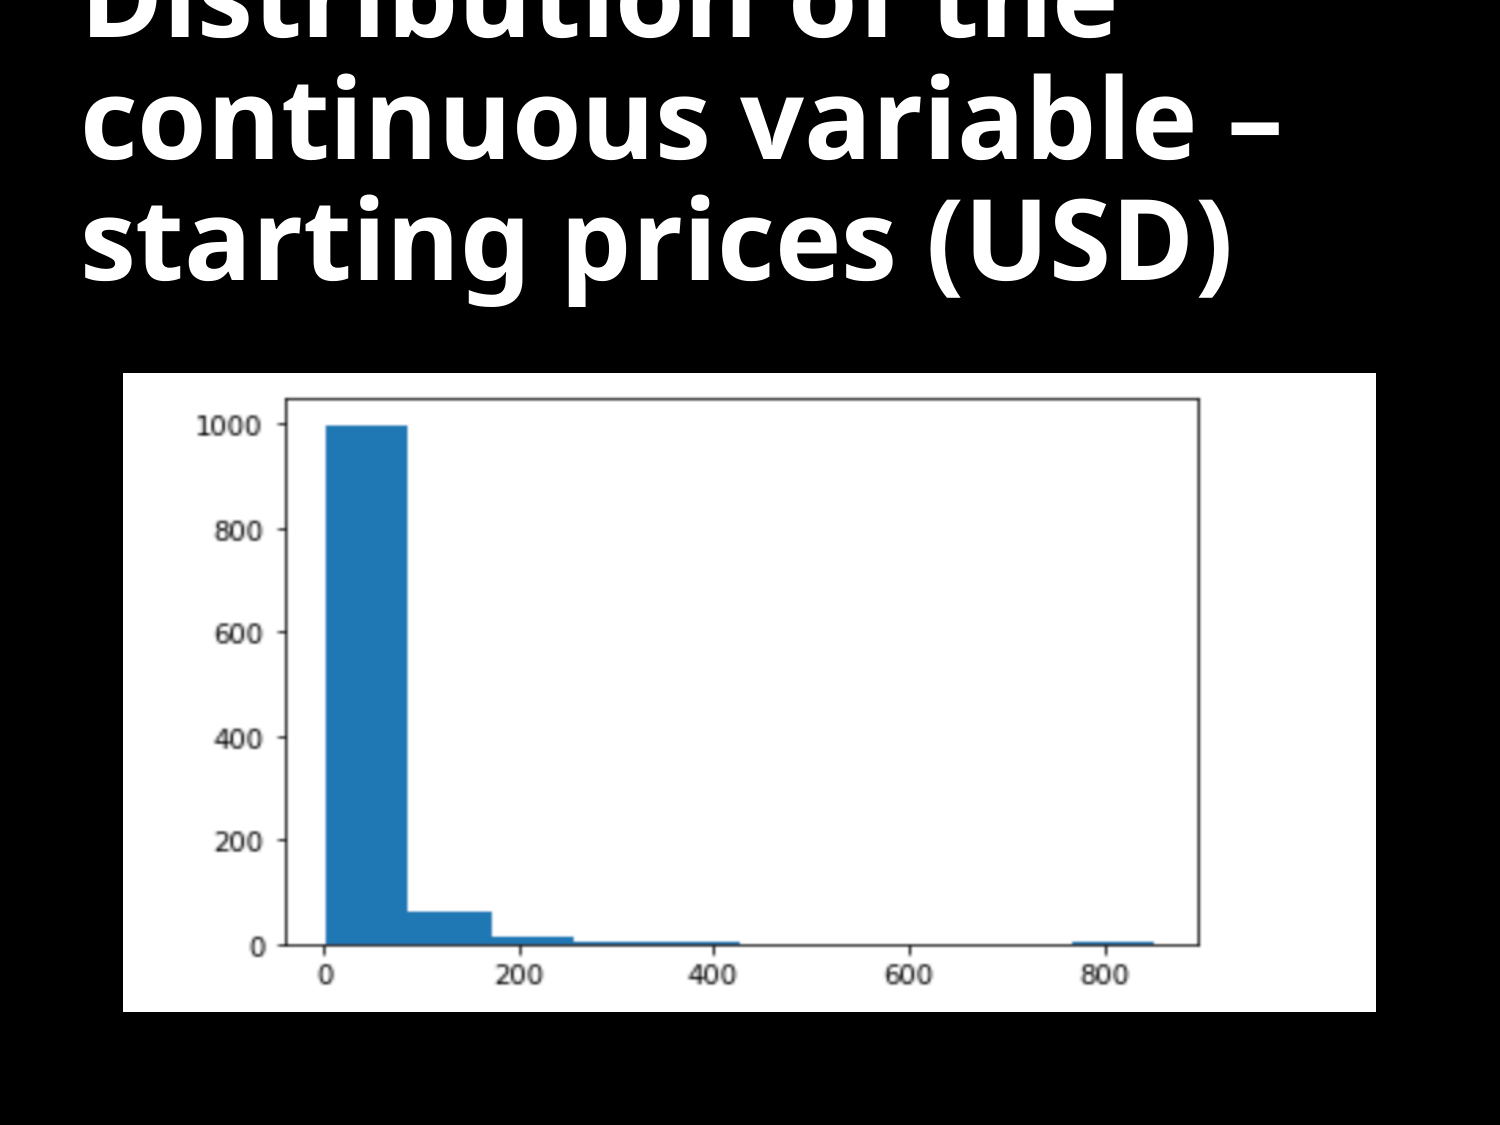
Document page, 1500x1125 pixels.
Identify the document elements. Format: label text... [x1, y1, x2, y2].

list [123, 373, 1376, 1012]
title Distribution of the continuous variable – starting prices (USD) [64, 42, 1500, 339]
